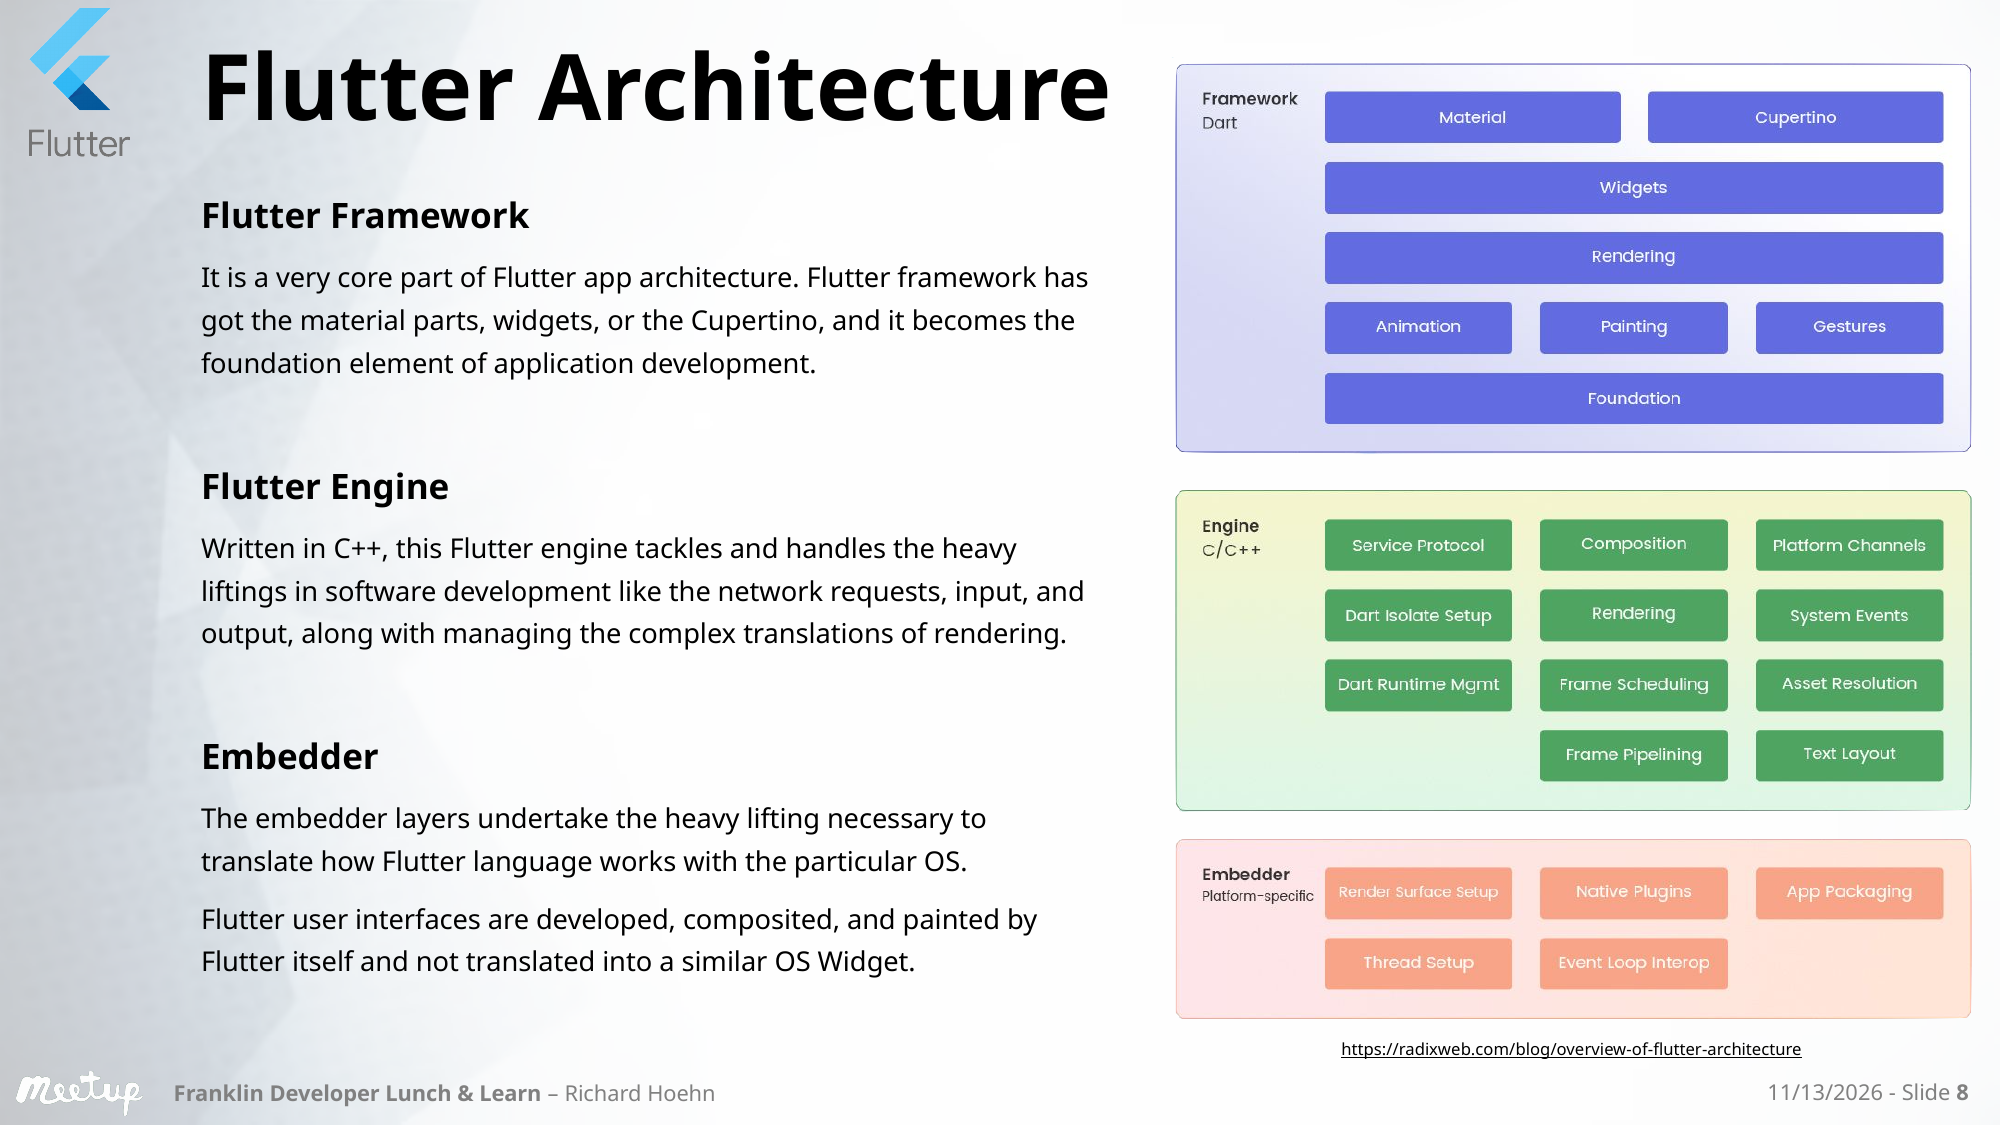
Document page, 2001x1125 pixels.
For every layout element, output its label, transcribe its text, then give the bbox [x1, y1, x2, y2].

list Flutter Framework It is a very core part of Flutter app architecture. Flutter framework has got the material parts, widgets, or the Cupertino, and it becomes the foundation element of application development. Flutter Engine Written in C++, this Flutter engine tackles and handles the heavy liftings in software development like the network requests, input, and output, along with managing the complex translations of rendering. Embedder The embedder layers undertake the heavy lifting necessary to translate how Flutter language works with the particular OS. Flutter user interfaces are developed, composited, and painted by Flutter itself and not translated into a similar OS Widget. [186, 173, 1114, 1032]
text_box https://radixweb.com/blog/overview-of-flutter-architecture [1167, 1031, 1980, 1069]
picture [1167, 55, 1980, 1025]
picture [16, 1071, 143, 1116]
picture [29, 8, 130, 157]
title Flutter Architecture [186, 38, 1980, 174]
